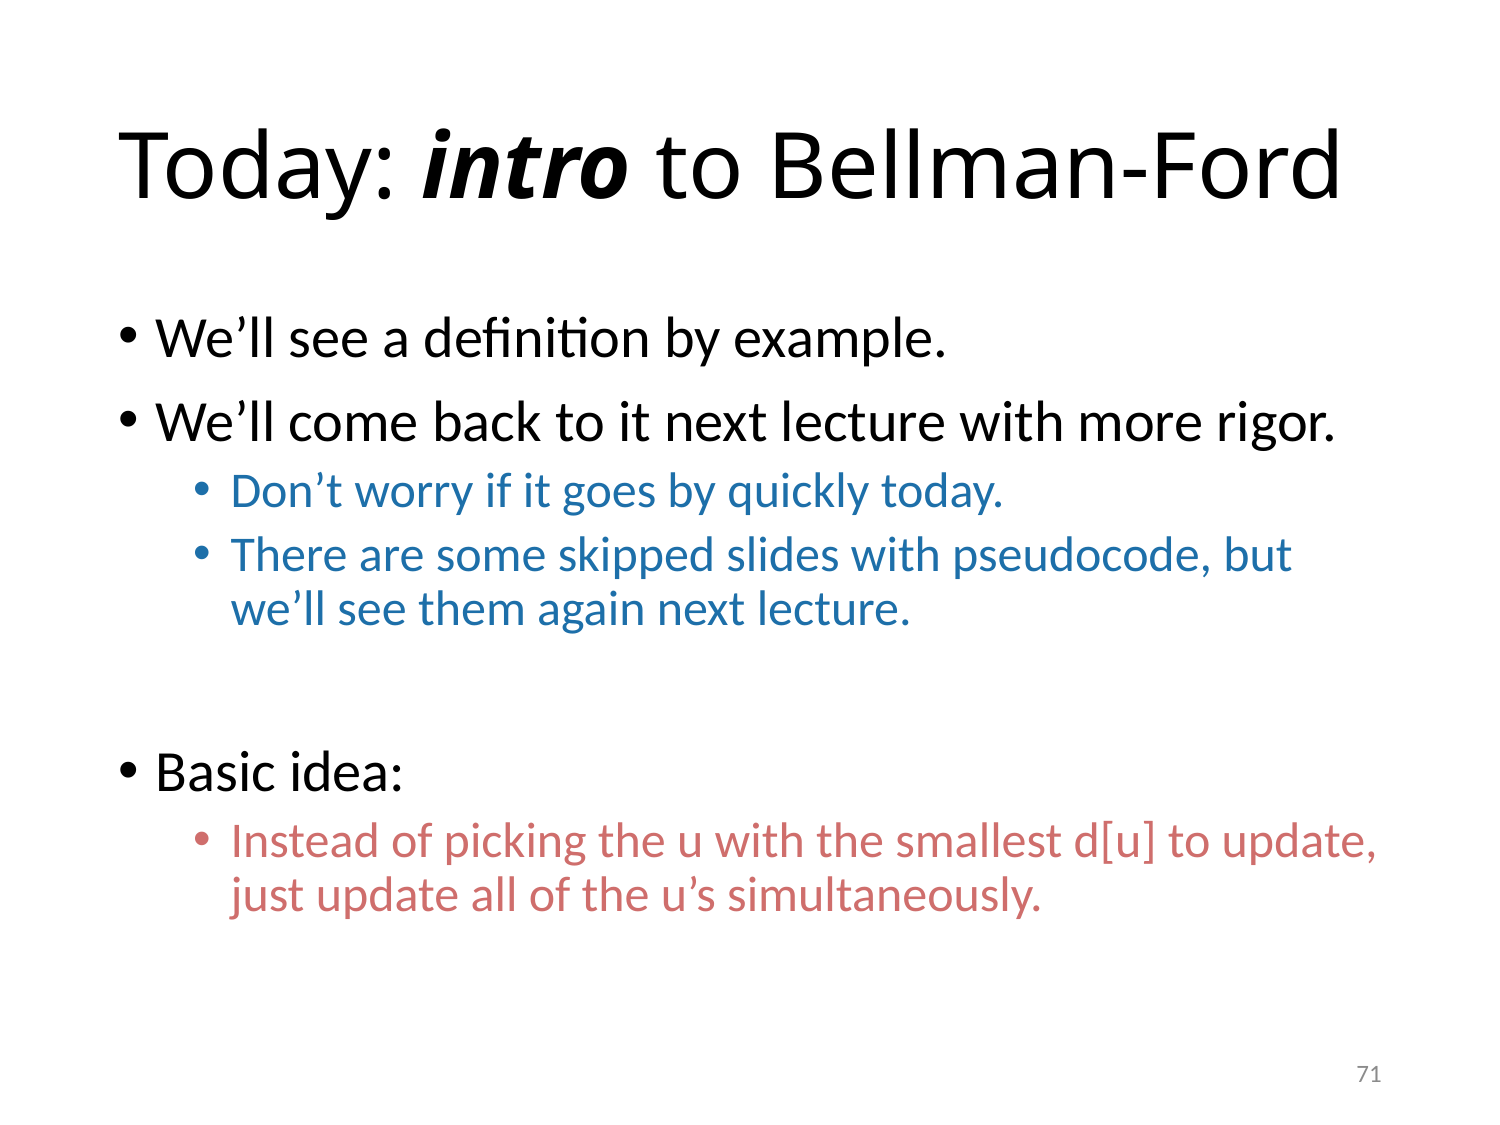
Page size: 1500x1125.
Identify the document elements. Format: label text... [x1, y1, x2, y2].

list We’ll see a definition by example. We’ll come back to it next lecture with more rigor. Don’t worry if it goes by quickly today. There are some skipped slides with pseudocode, but we’ll see them again next lecture. Basic idea: Instead of picking the u with the smallest d[u] to update, just update all of the u’s simultaneously. [103, 299, 1397, 1014]
title Today: intro to Bellman-Ford [103, 59, 1397, 278]
slide_number 71 [1059, 1042, 1397, 1103]
